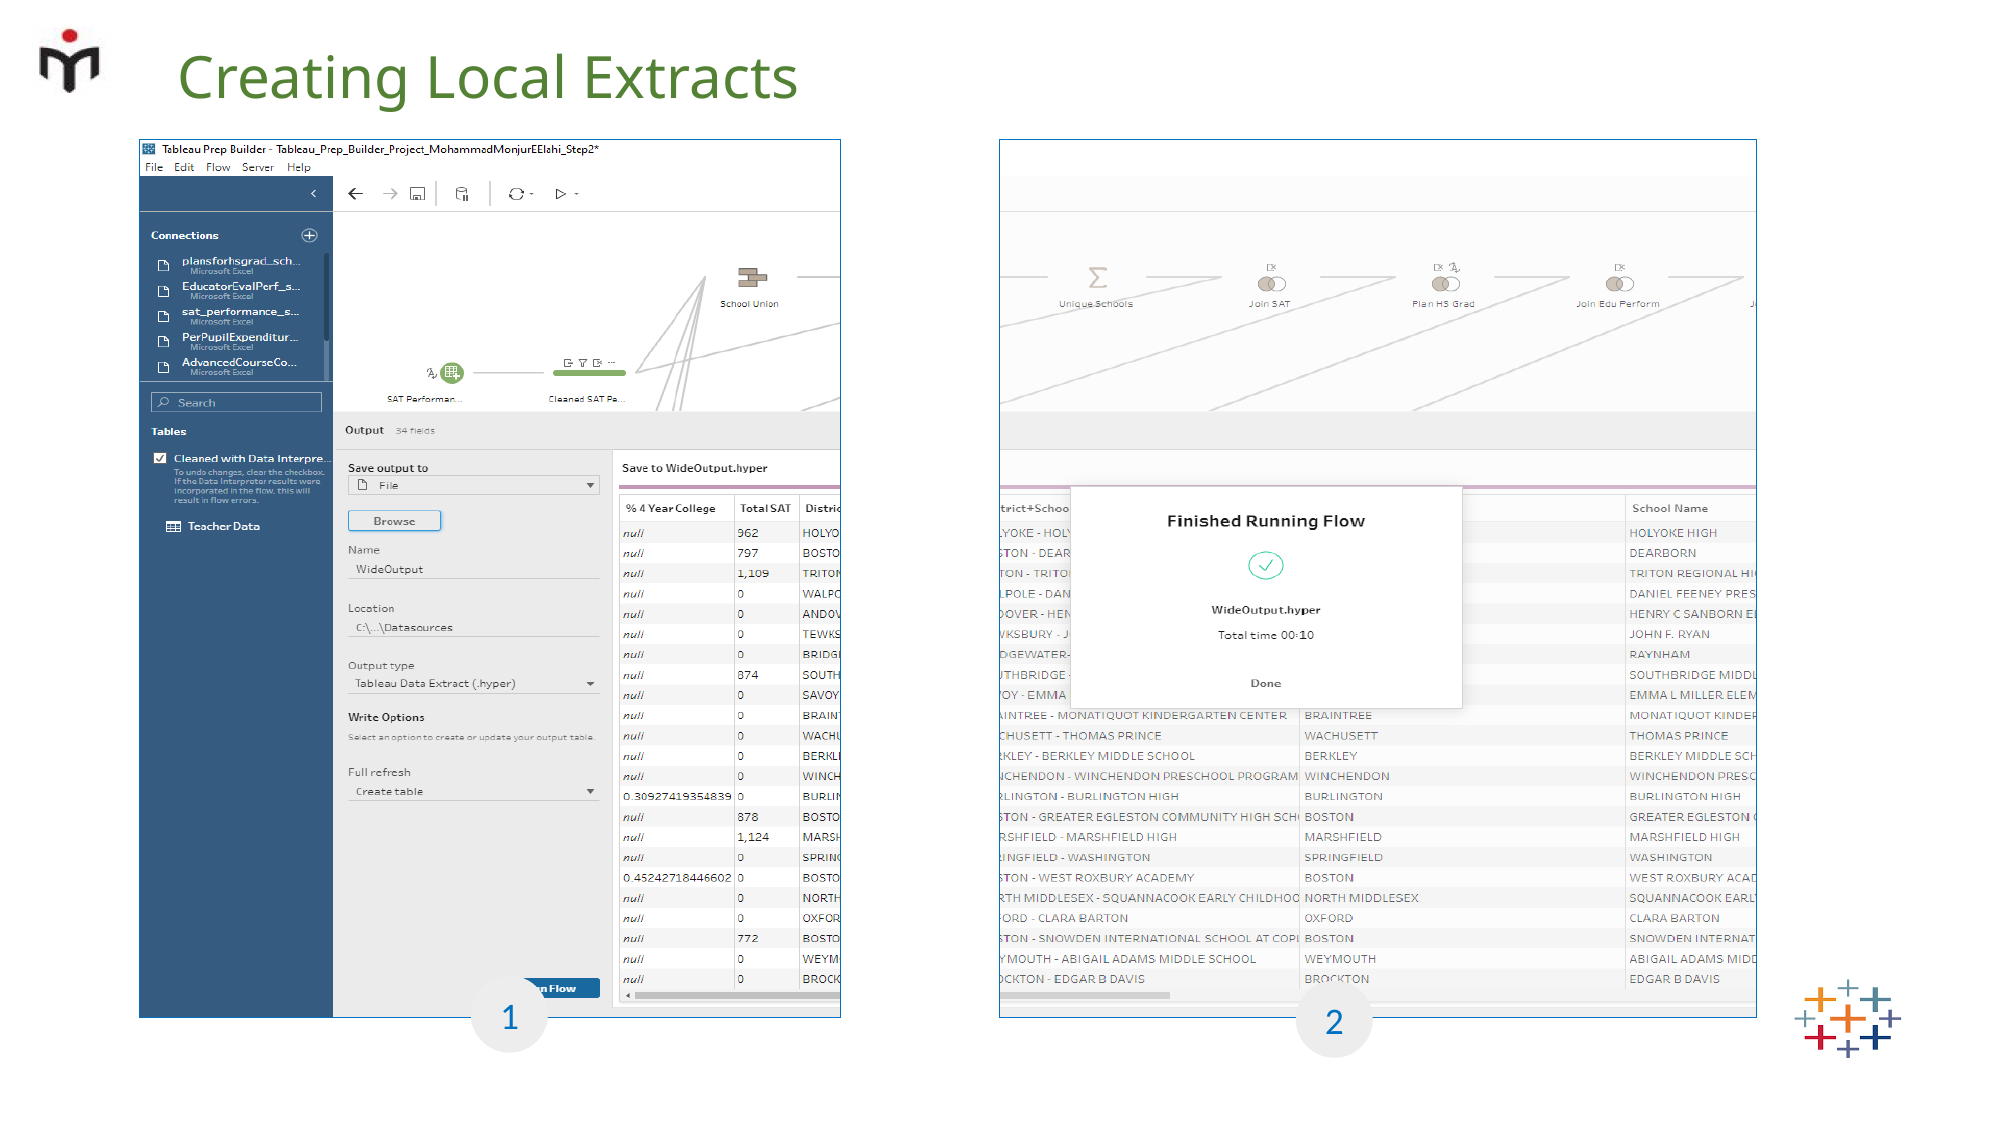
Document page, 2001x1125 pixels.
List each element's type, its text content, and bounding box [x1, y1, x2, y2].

text_box 1 [471, 1018, 548, 1053]
text_box 2 [1295, 1018, 1373, 1058]
picture [16, 19, 115, 101]
text_box Creating Local Extracts [162, 34, 1888, 206]
picture [138, 139, 841, 1018]
picture [999, 139, 1977, 1085]
